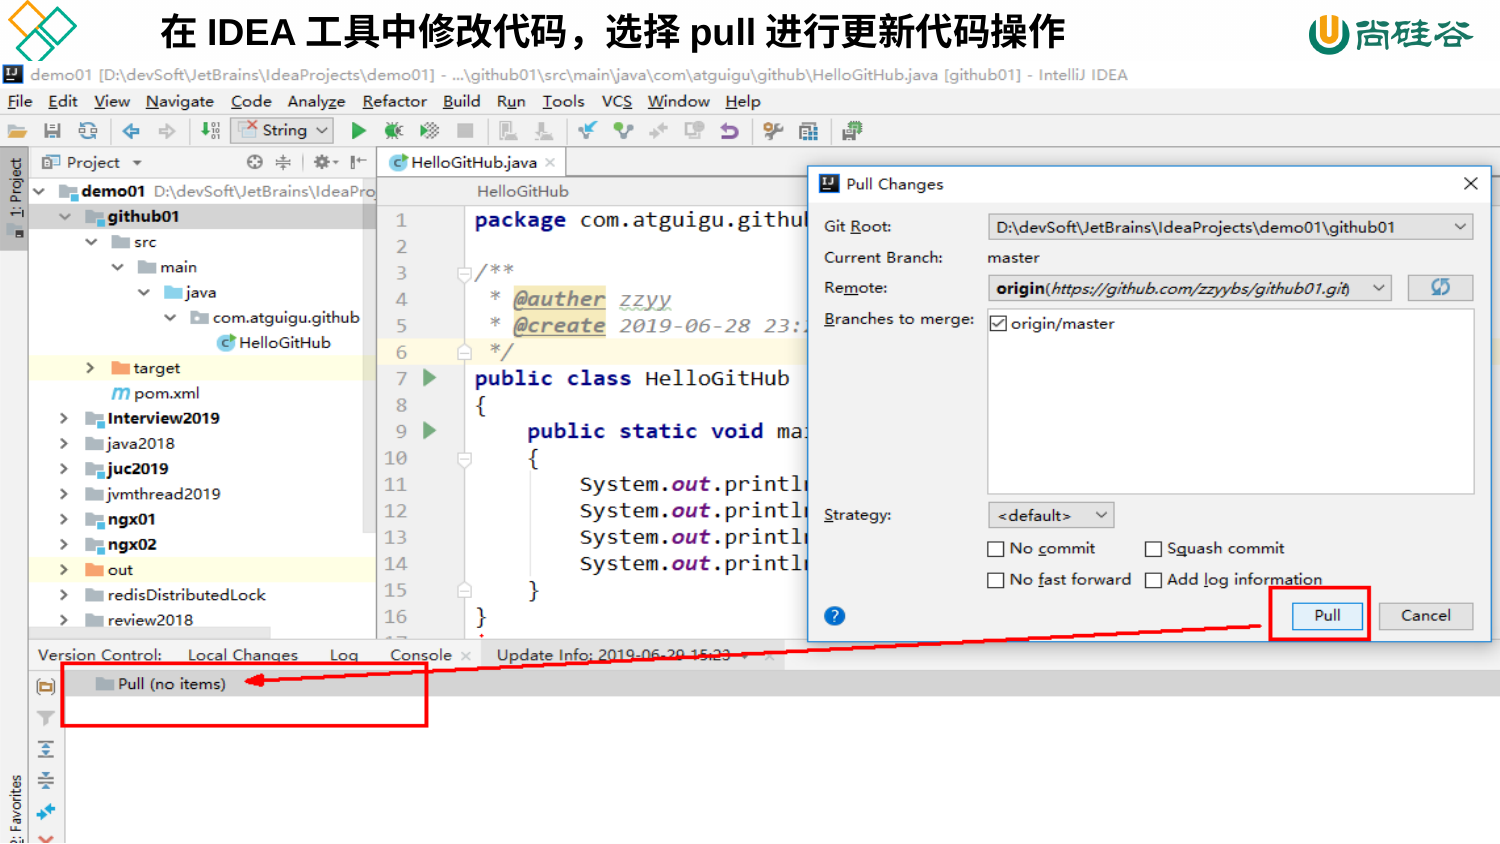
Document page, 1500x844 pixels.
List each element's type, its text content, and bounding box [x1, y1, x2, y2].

text_box 在IDEA工具中修改代码，选择pull进行更新代码操作 [145, 0, 1281, 61]
picture [0, 0, 1500, 844]
